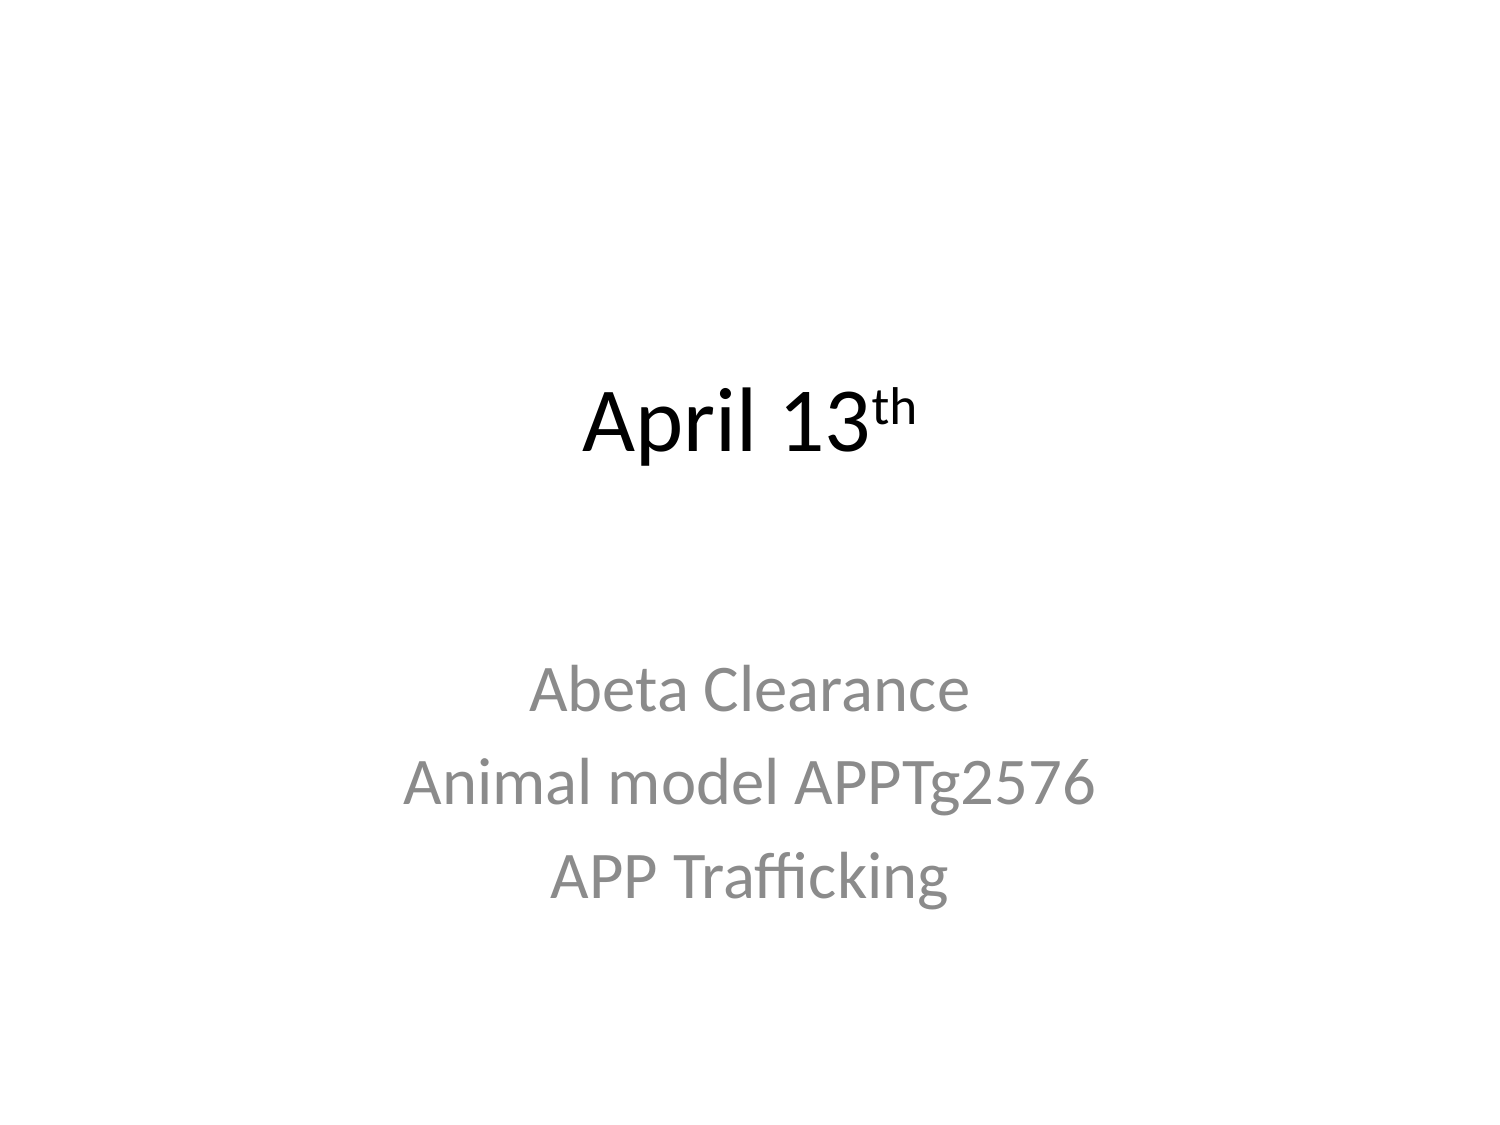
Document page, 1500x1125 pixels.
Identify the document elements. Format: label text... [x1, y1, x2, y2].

subtitle Abeta Clearance Animal model APPTg2576 APP Trafficking [225, 637, 1275, 925]
title April 13th [112, 349, 1388, 591]
